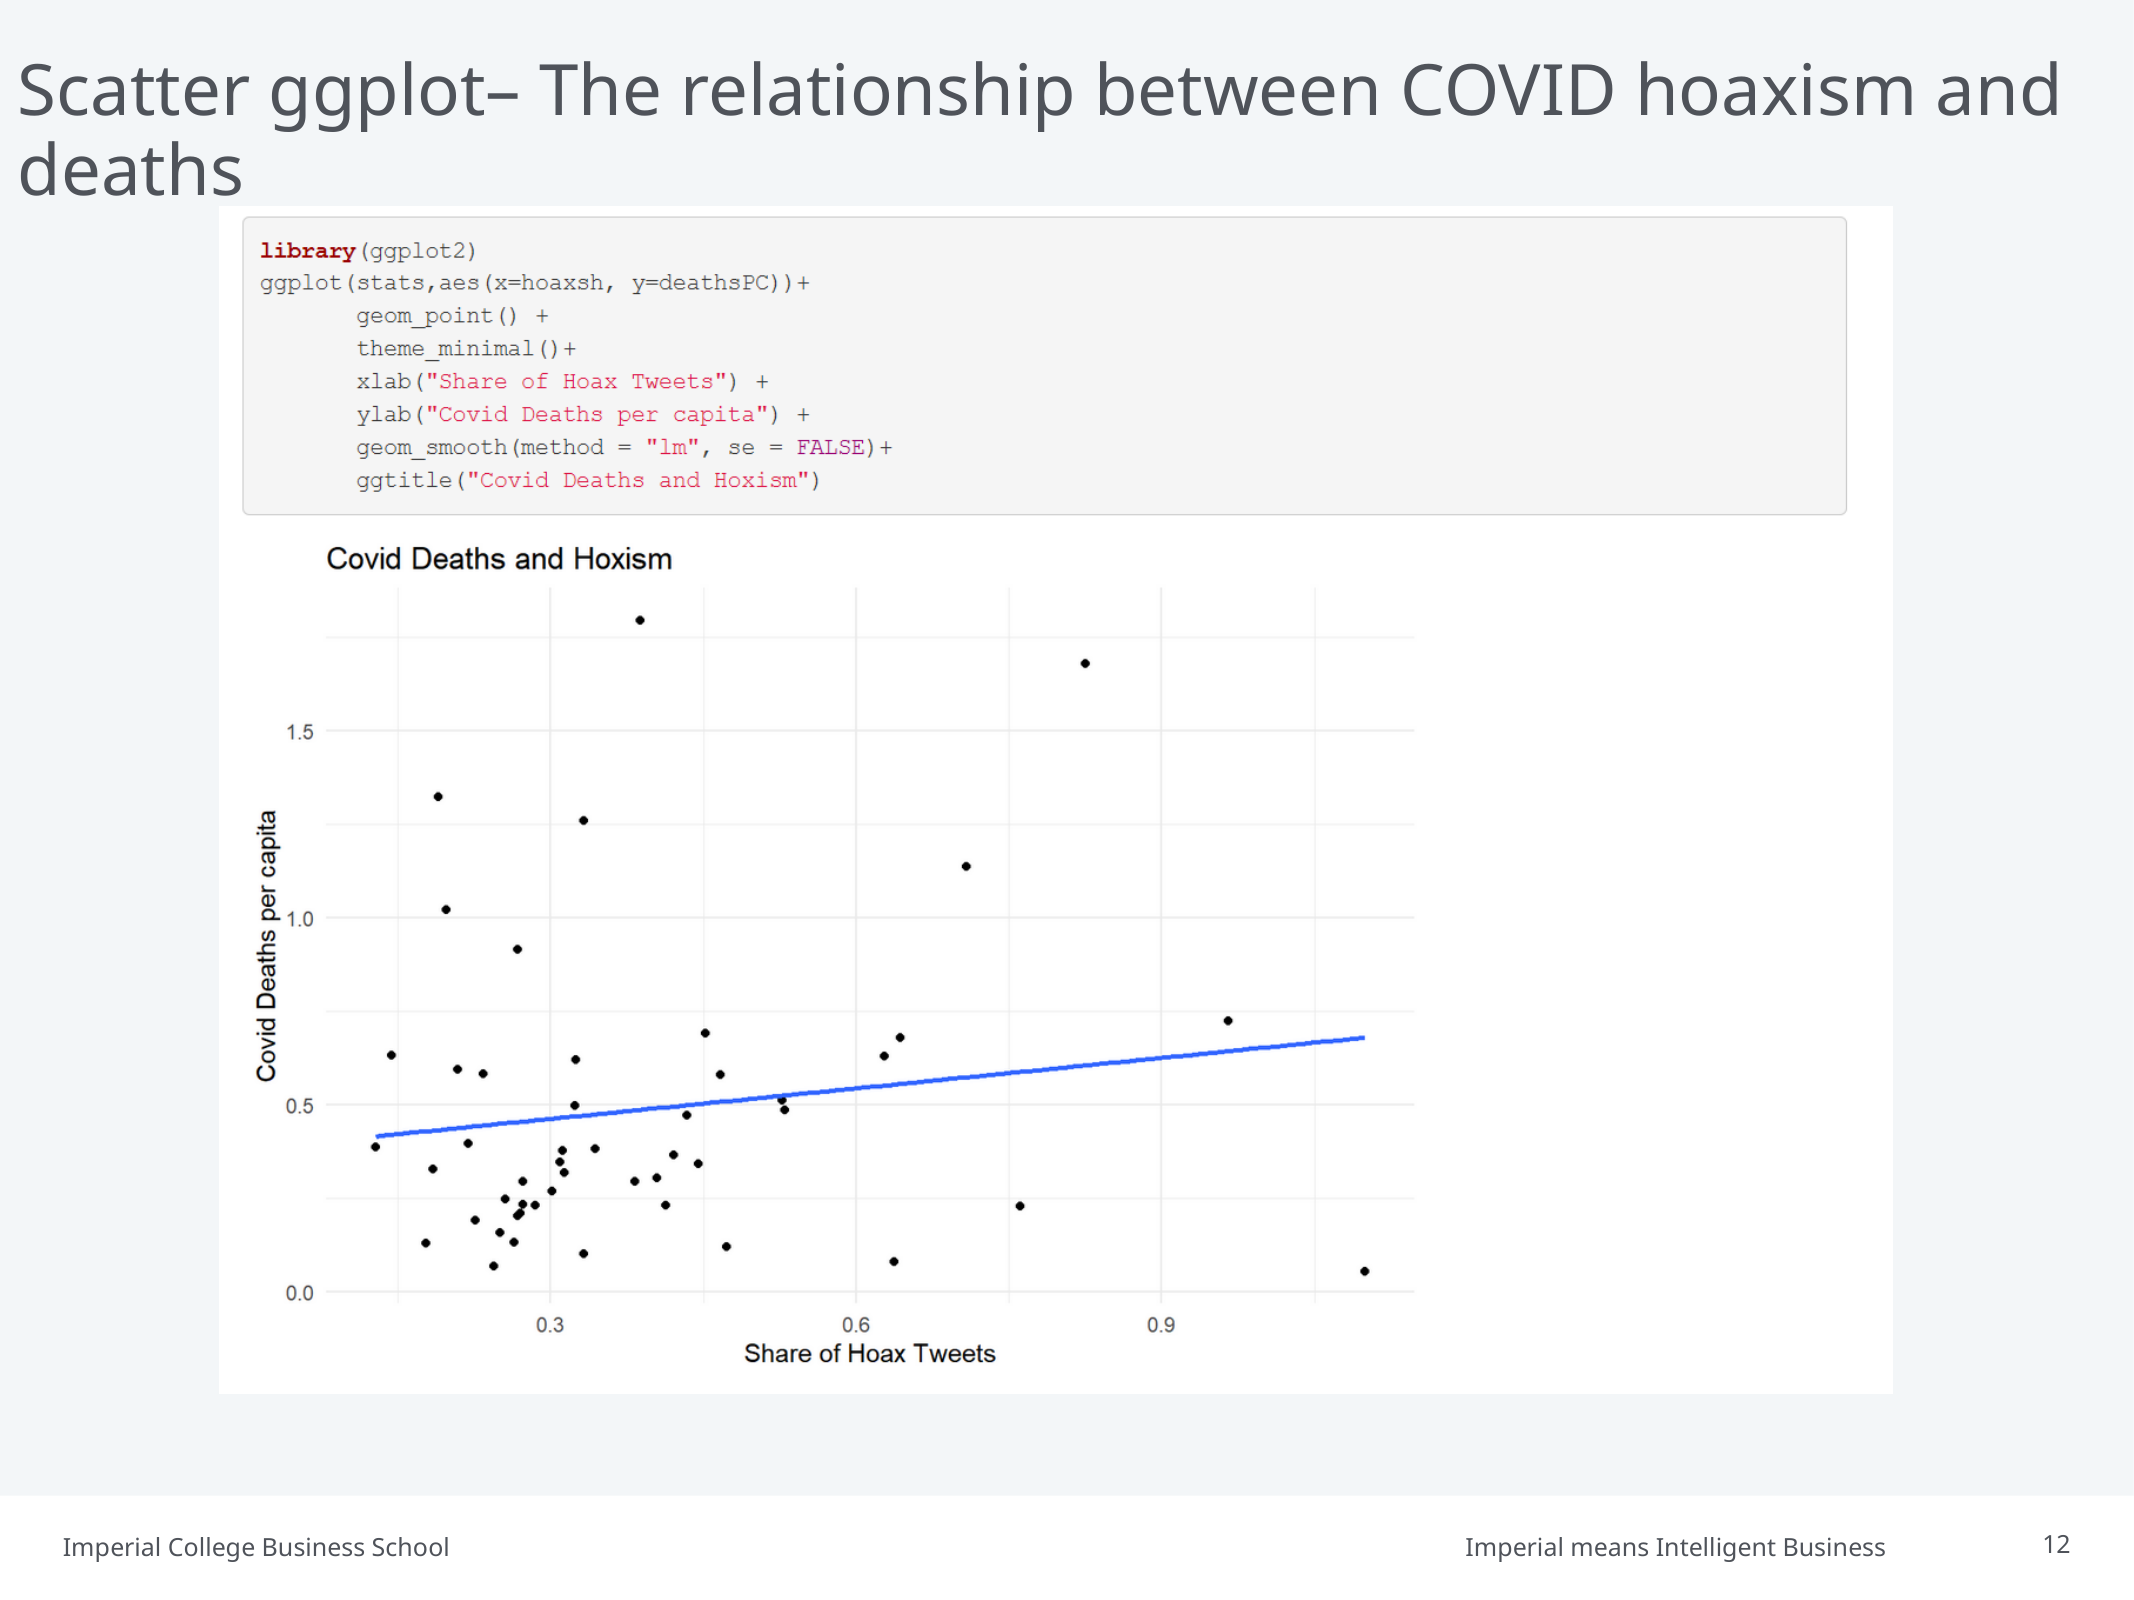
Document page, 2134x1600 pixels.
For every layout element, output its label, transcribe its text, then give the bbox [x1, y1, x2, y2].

title Scatter ggplot– The relationship between COVID hoaxism and deaths [17, 50, 2122, 195]
picture [219, 206, 1893, 1394]
